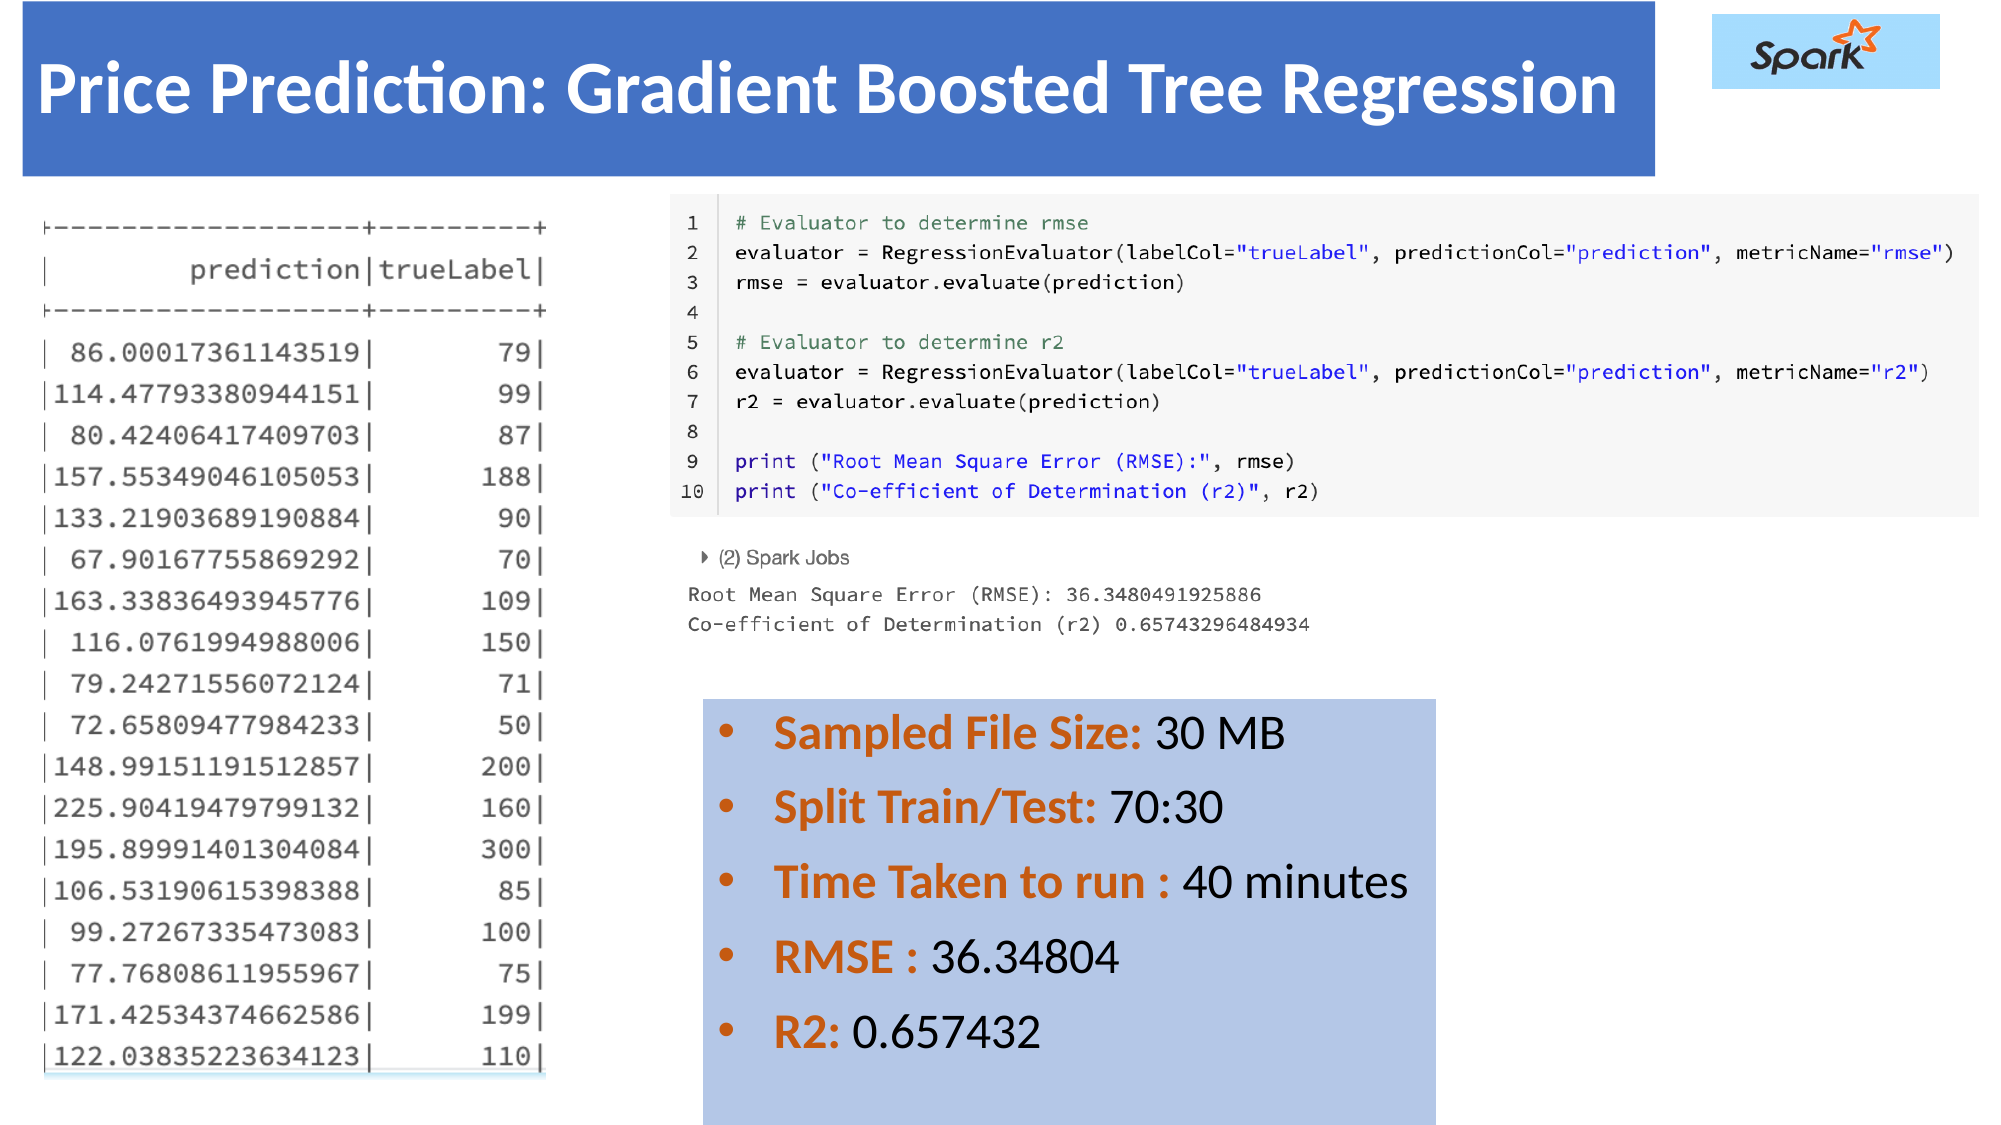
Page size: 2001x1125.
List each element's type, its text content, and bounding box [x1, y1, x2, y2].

title Price Prediction: Gradient Boosted Tree Regression [22, 1, 1656, 177]
list Sampled File Size: 30 MB Split Train/Test: 70:30 Time Taken to run : 40 minutes RMSE : 36.34804 R2: 0.657432 [702, 698, 1437, 1125]
picture [1712, 14, 1940, 90]
picture [44, 218, 546, 1080]
picture [668, 194, 1979, 650]
